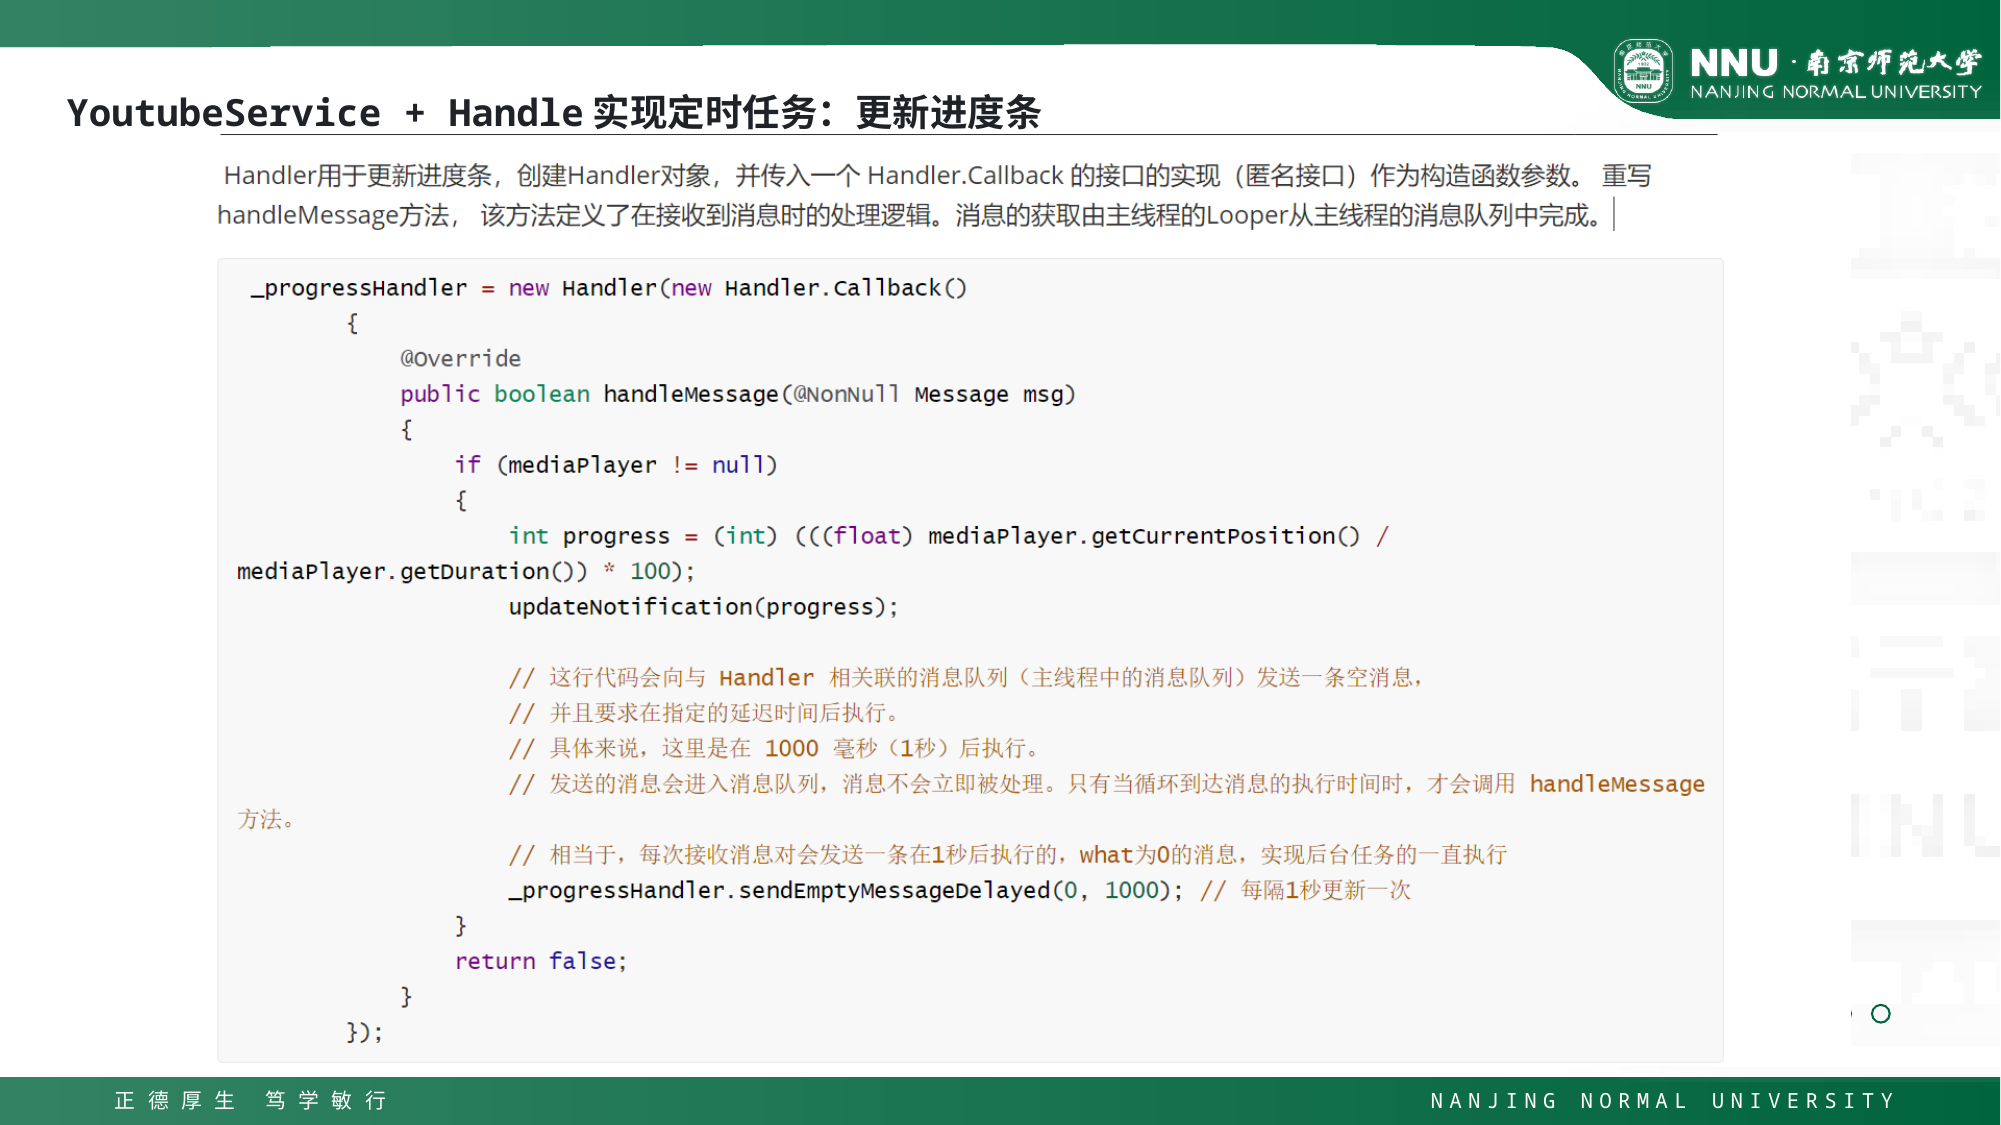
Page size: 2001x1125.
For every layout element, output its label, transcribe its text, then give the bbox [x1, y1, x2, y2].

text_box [1851, 1004, 1890, 1023]
text_box YoutubeService + Handle实现定时任务：更新进度条 [51, 82, 1281, 142]
picture [134, 134, 1851, 1066]
